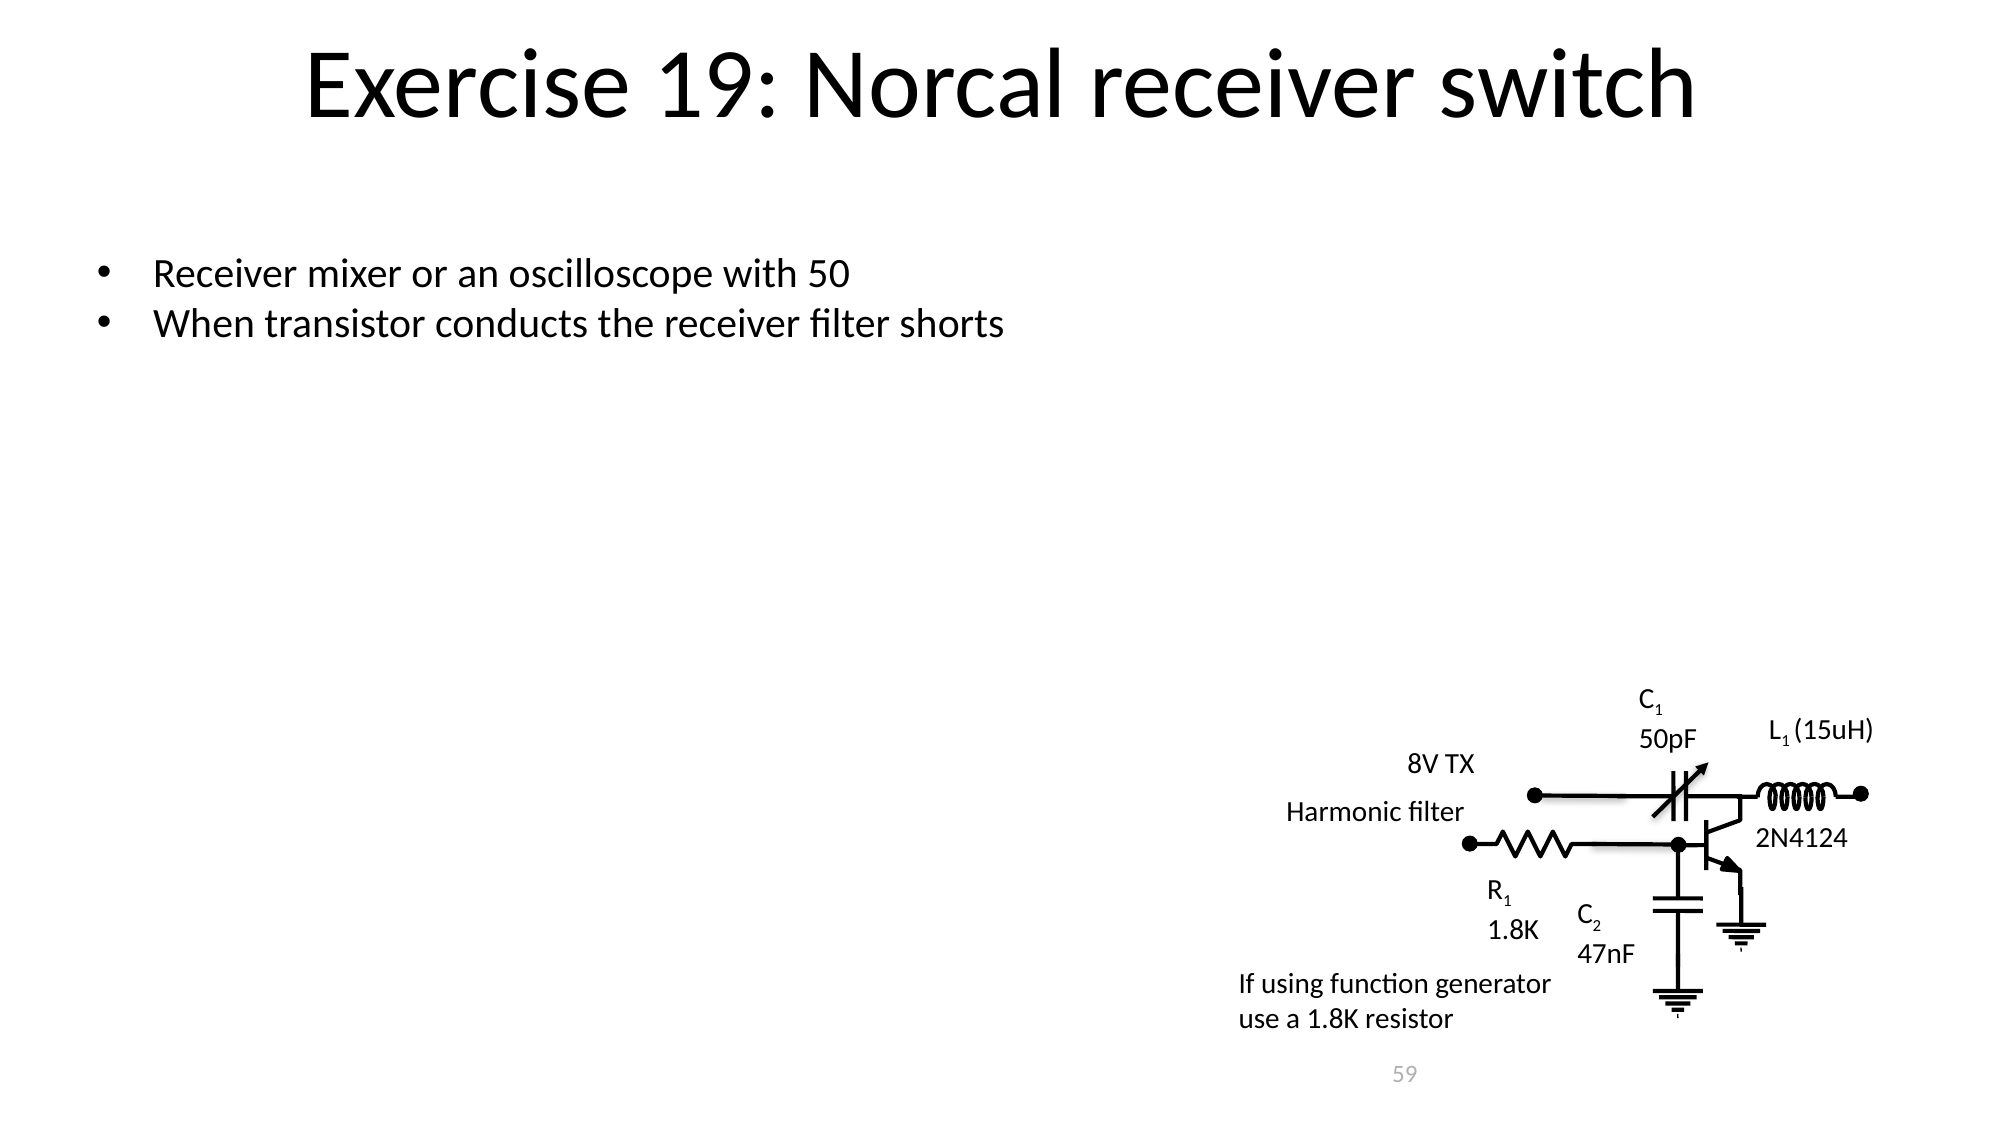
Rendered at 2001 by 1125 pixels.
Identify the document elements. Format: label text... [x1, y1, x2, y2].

slide_number 59 [1074, 738, 1425, 1125]
text_box Exercise 19: Norcal receiver switch [28, 17, 1976, 138]
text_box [1231, 671, 1976, 1043]
